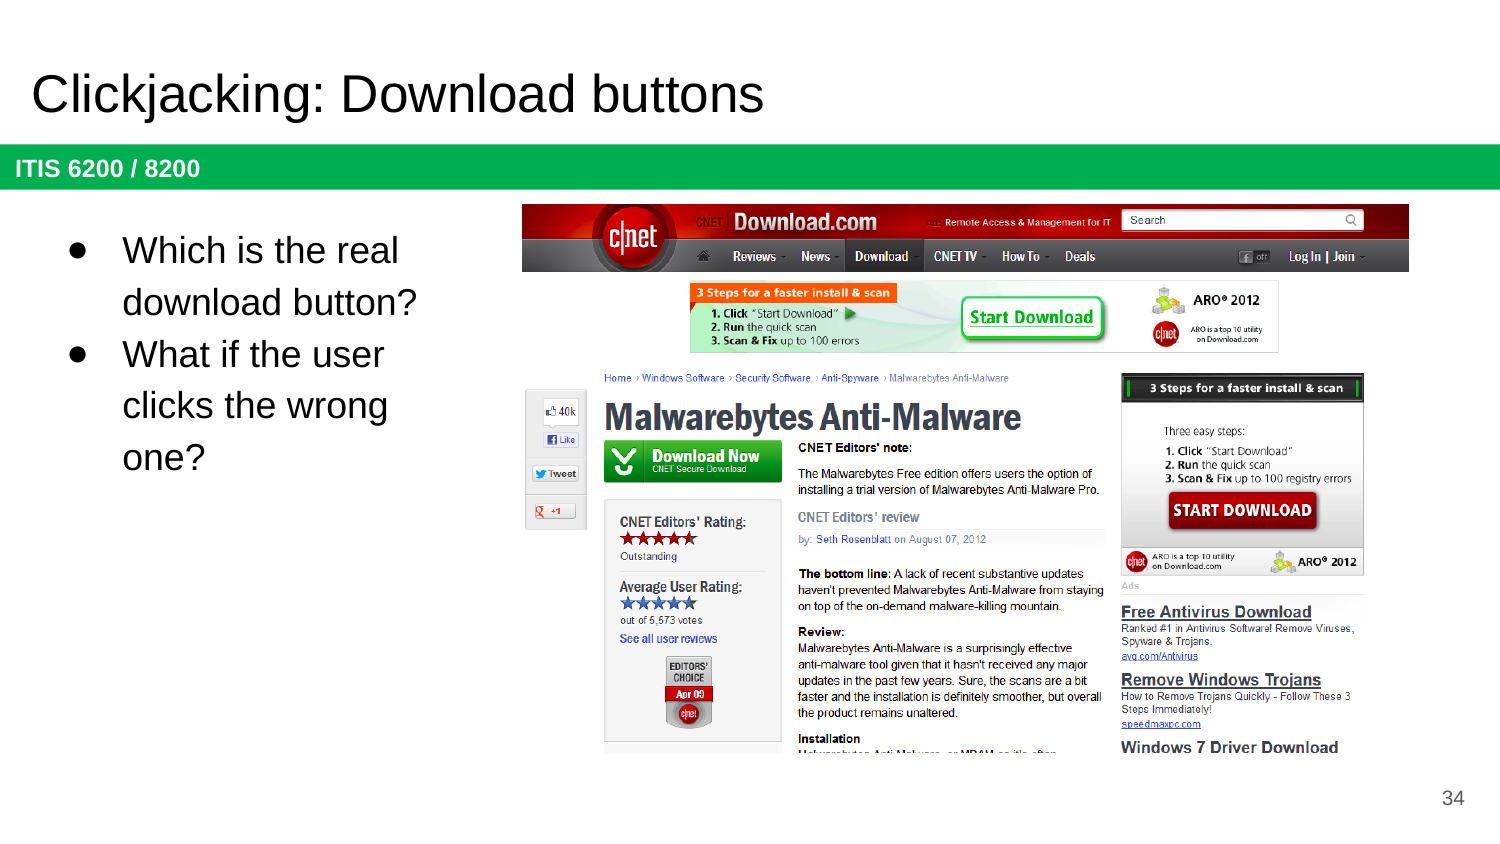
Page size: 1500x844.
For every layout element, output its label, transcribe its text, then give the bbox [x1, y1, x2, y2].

picture [522, 204, 1409, 754]
title Clickjacking: Download buttons [16, 44, 1415, 139]
slide_number 34 [1389, 764, 1480, 830]
list Which is the real download button? What if the user clicks the wrong one? [32, 204, 483, 779]
